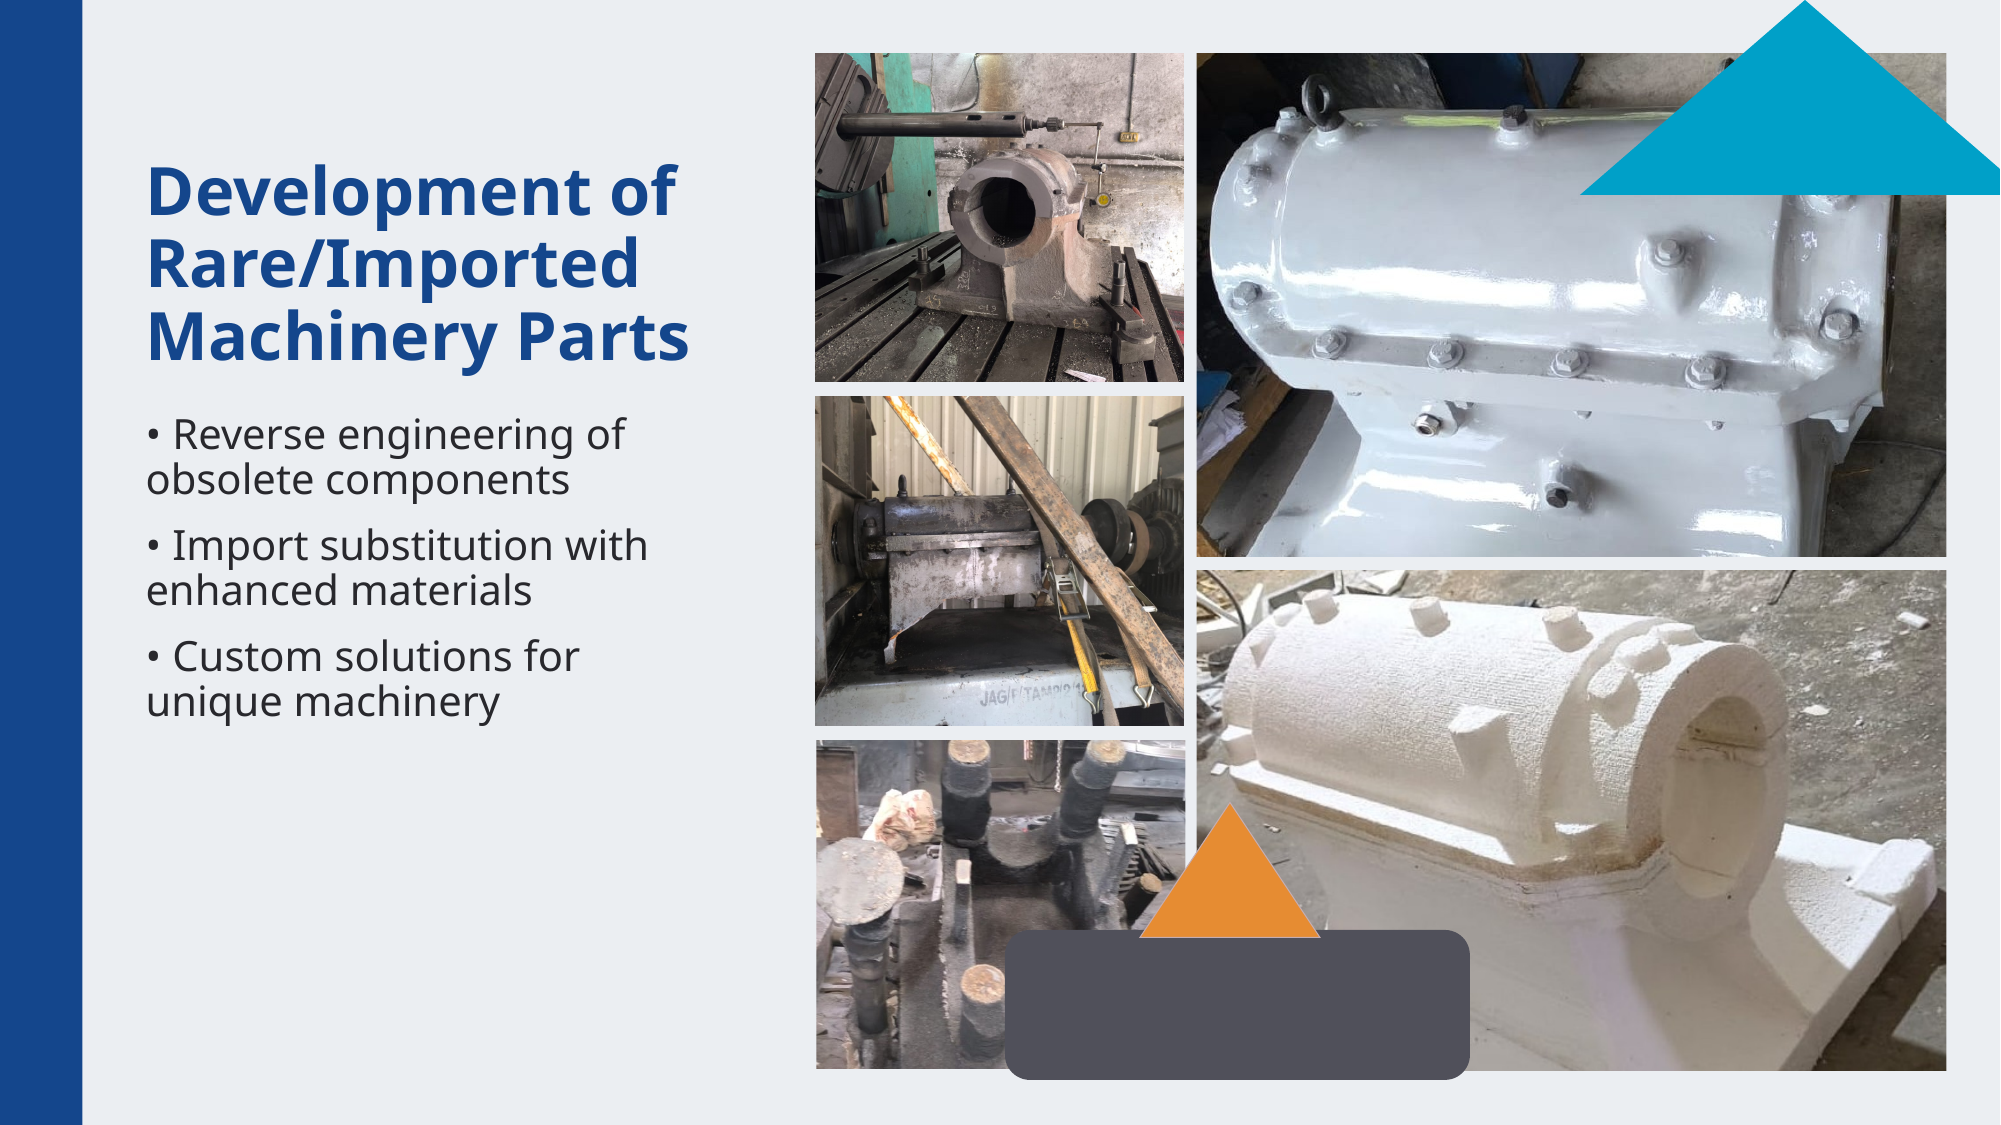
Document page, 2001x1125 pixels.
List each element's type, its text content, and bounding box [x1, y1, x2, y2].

text_box [1947, 122, 2000, 196]
picture [816, 740, 1186, 1069]
picture [1869, 53, 1947, 121]
picture [1196, 569, 1947, 1071]
text_box [1742, 0, 1867, 53]
text_box [1008, 938, 1465, 1081]
text_box [1186, 852, 1196, 938]
picture [814, 53, 1184, 382]
title Development of Rare/Imported Machinery Parts [130, 104, 723, 382]
list • Reverse engineering of obsolete components • Import substitution with enhanced materials • Custom solutions for unique machinery [130, 405, 723, 1010]
picture [1196, 53, 1947, 557]
text_box [0, 0, 83, 1125]
picture [814, 396, 1184, 726]
